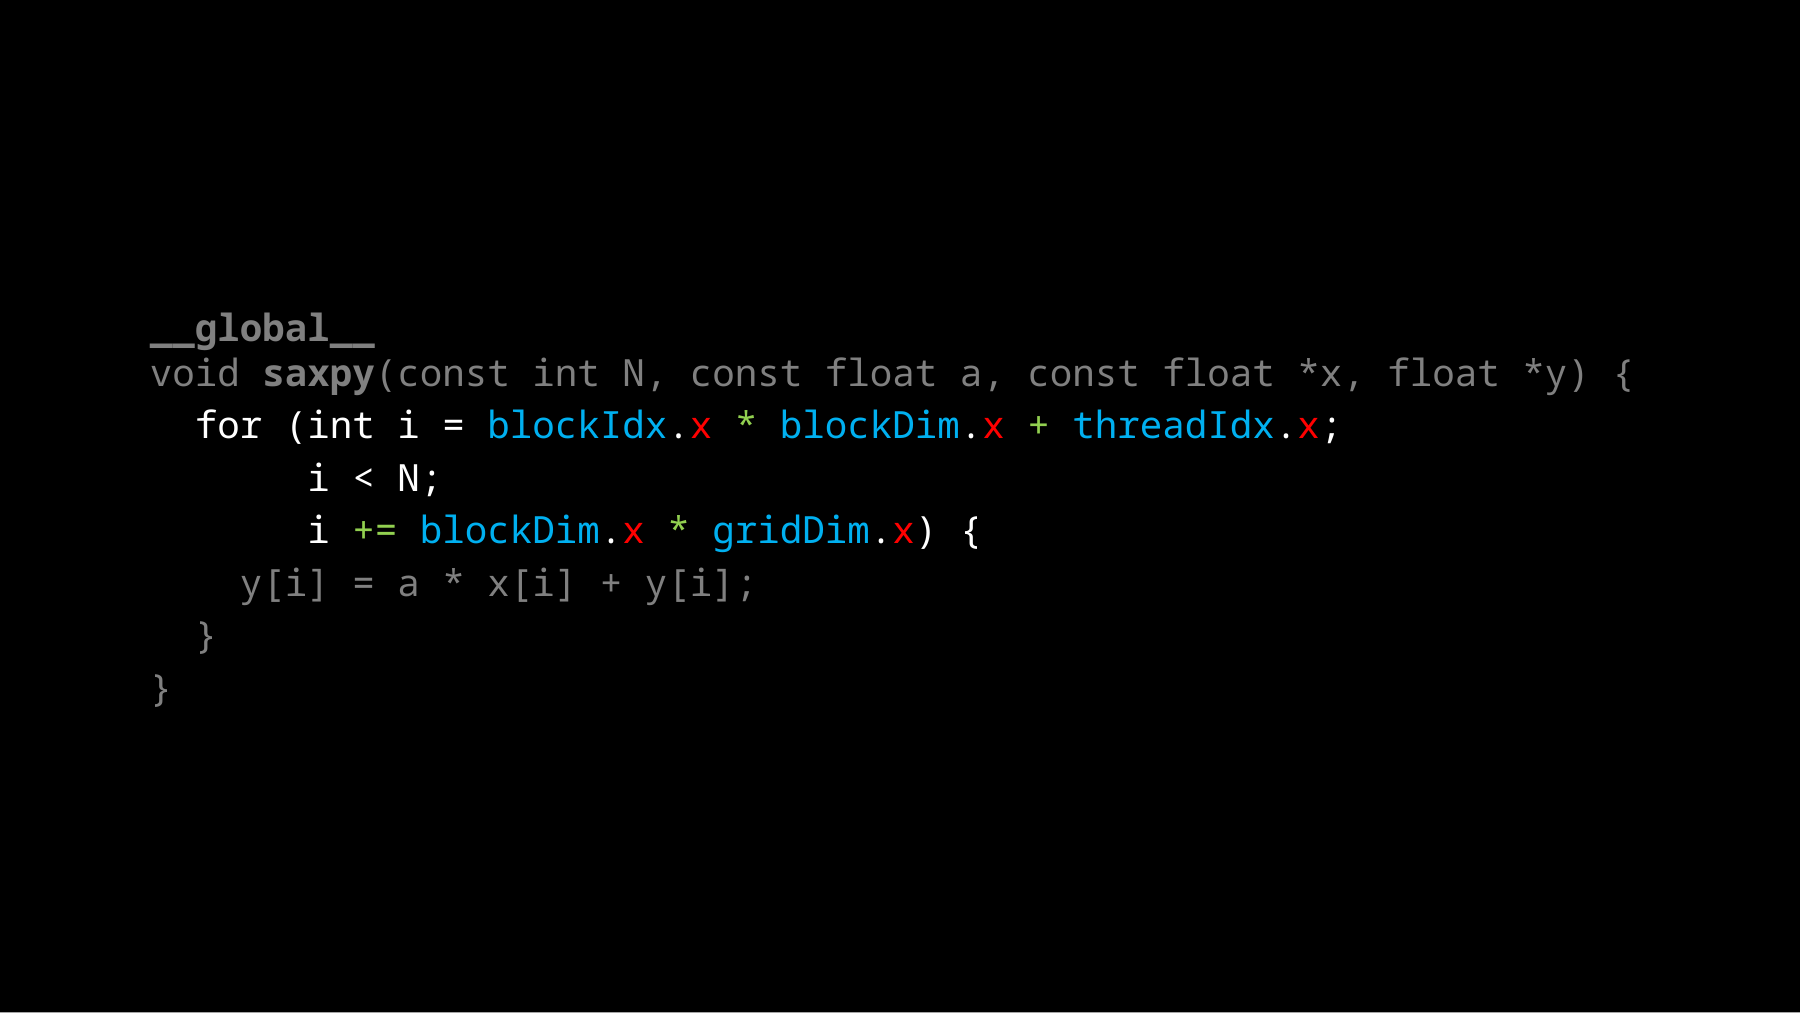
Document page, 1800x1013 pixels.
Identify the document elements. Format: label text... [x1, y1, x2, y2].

text_box __global__ void saxpy(const int N, const float a, const float *x, float *y) { for (int i = blockIdx.x * blockDim.x + threadIdx.x; i < N; i += blockDim.x * gridDim.x) { y[i] = a * x[i] + y[i]; } } [134, 82, 1666, 931]
